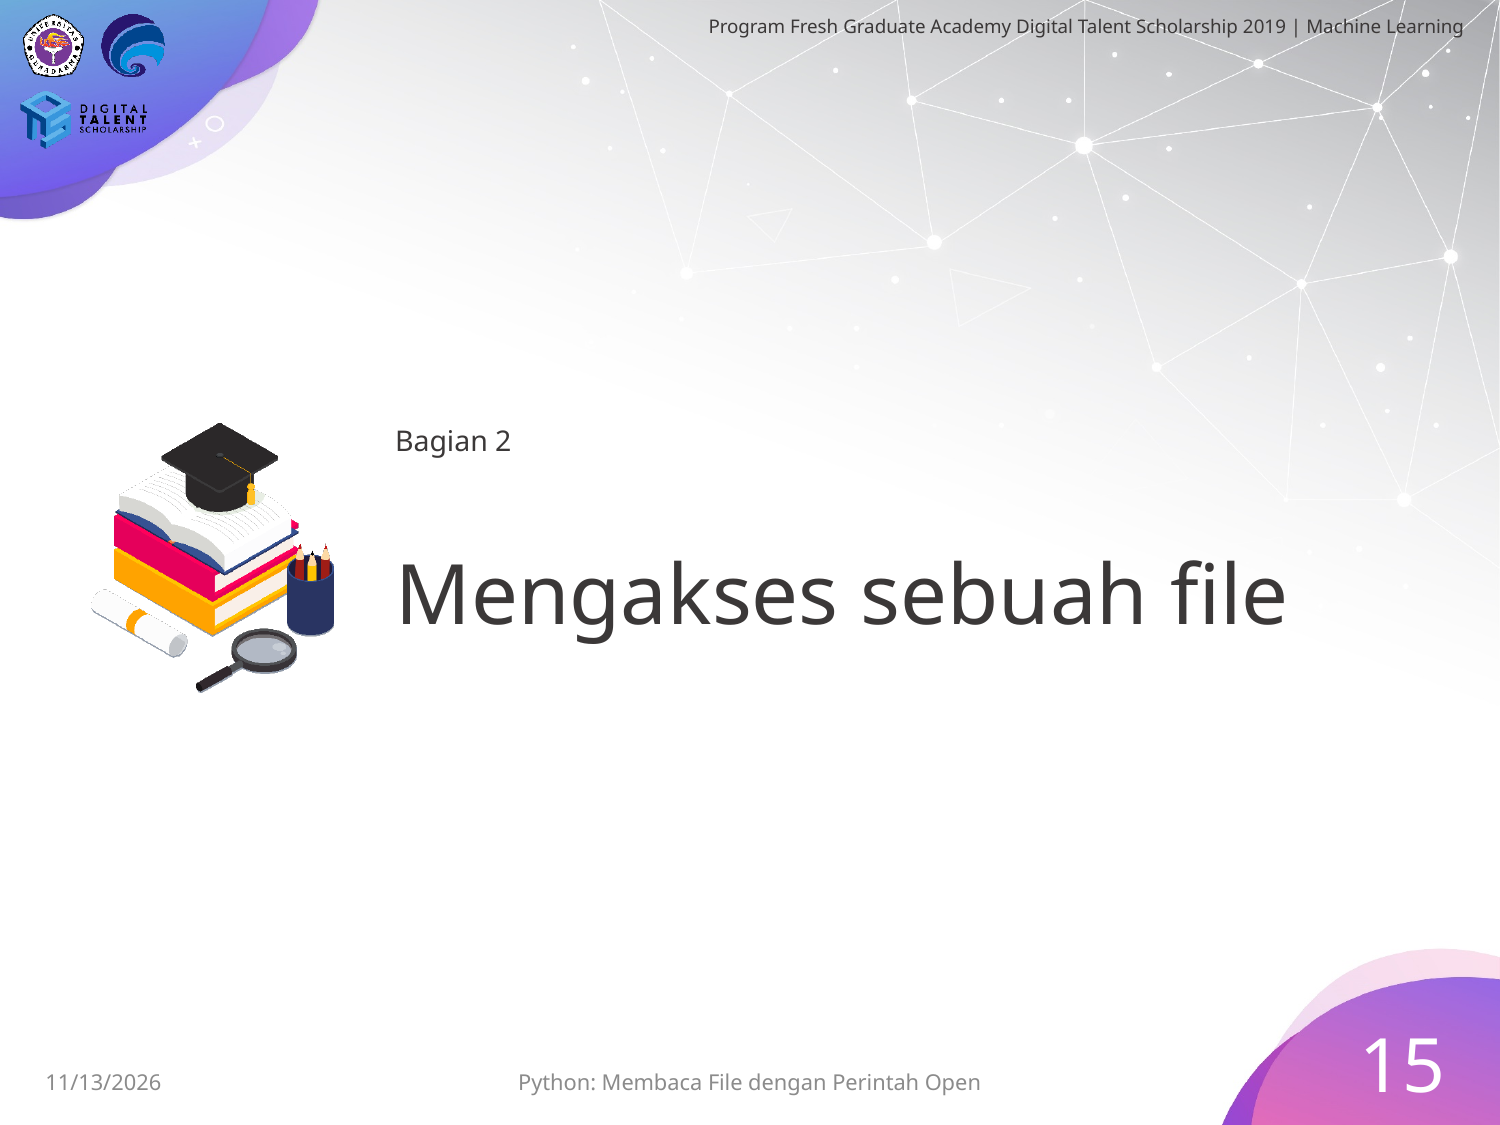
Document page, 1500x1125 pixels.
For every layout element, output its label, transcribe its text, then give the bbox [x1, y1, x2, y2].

slide_number 15 [1327, 1023, 1478, 1114]
picture [0, 0, 1500, 1125]
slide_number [30, 1053, 272, 1114]
title Mengakses sebuah file [380, 483, 1396, 700]
list Bagian 2 [380, 415, 1396, 465]
footer Python: Membaca File dengan Perintah Open [382, 1053, 1118, 1114]
